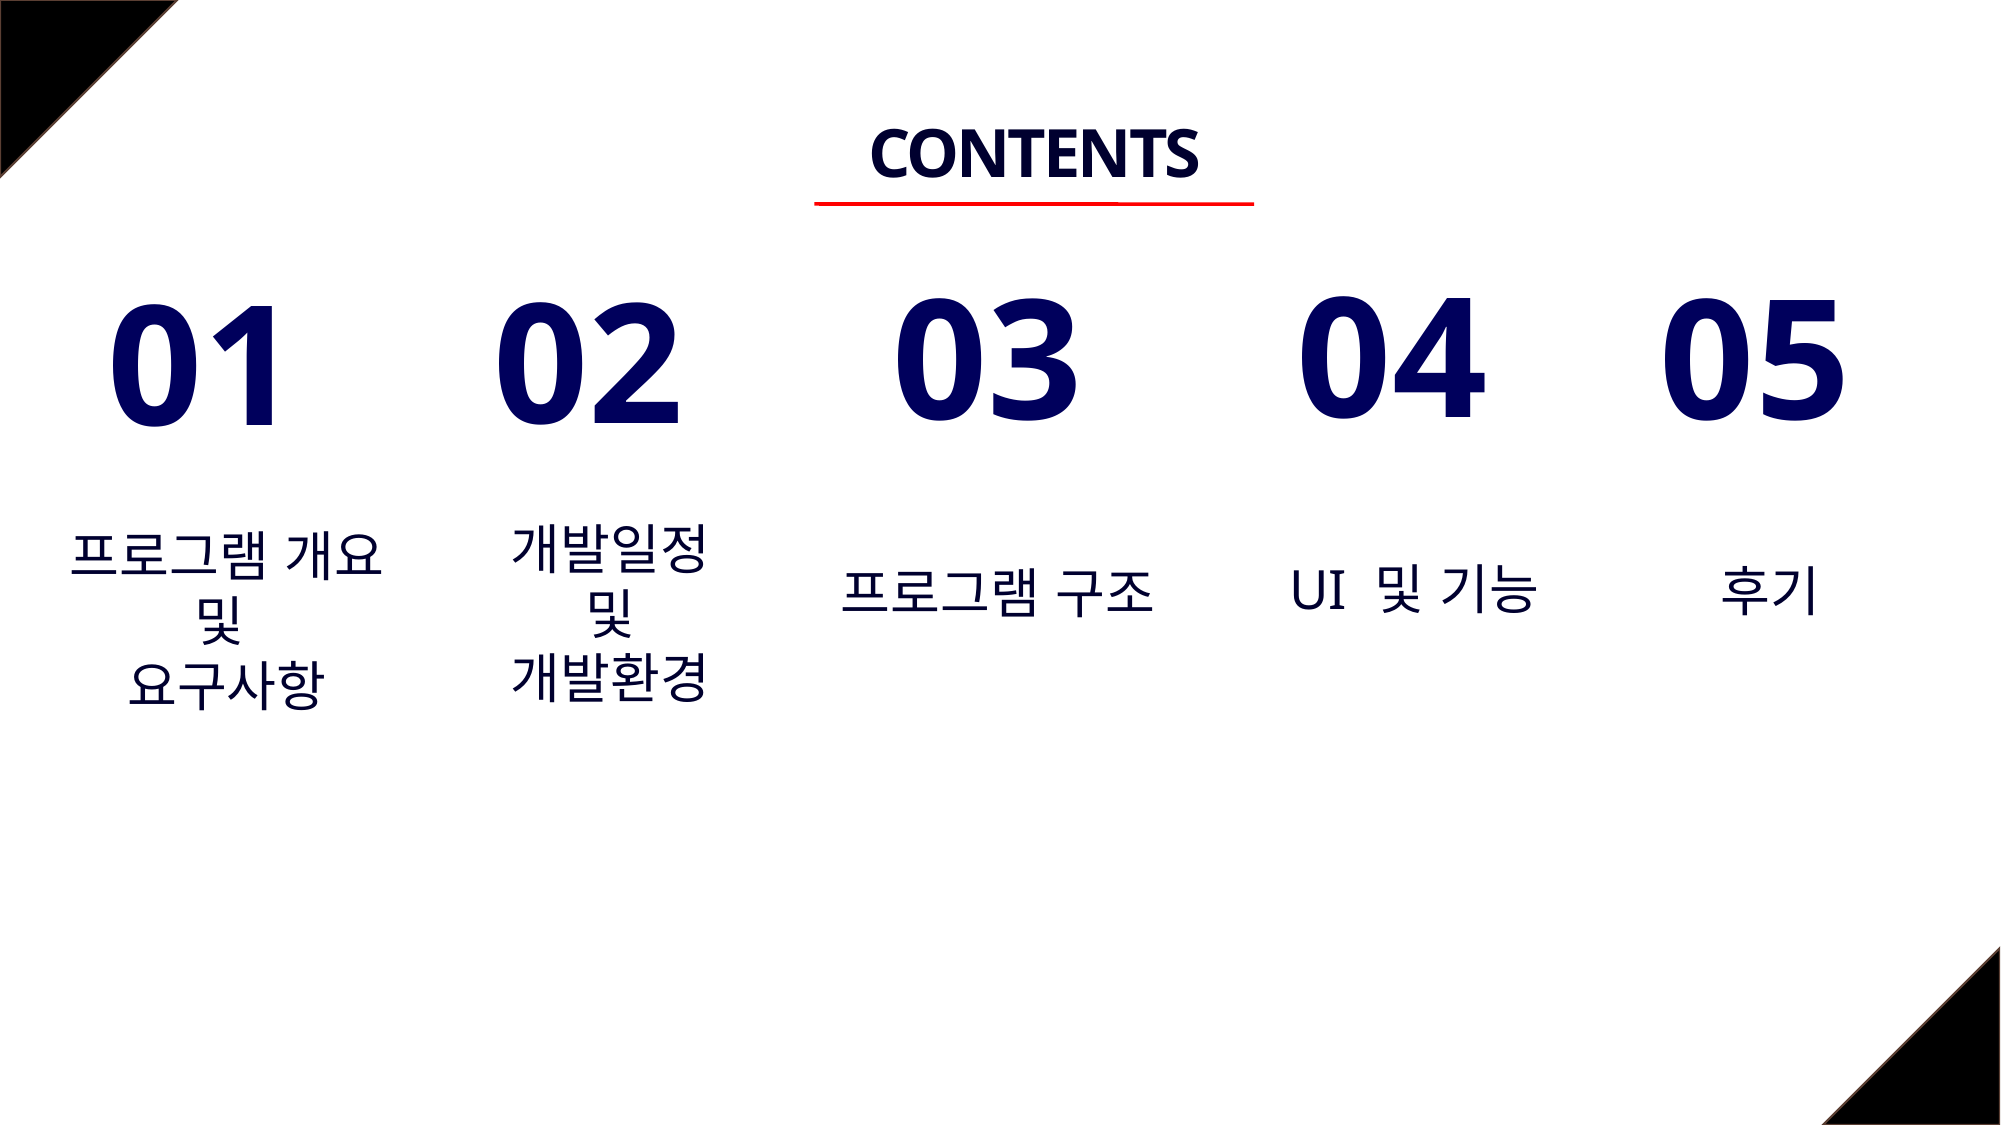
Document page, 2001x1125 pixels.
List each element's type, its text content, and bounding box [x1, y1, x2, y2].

text_box UI 및 기능 [1233, 495, 1596, 680]
text_box 04 [1282, 243, 1503, 458]
text_box 03 [877, 245, 1099, 460]
text_box 프로그램 개요 및 요구사항 [41, 502, 413, 736]
text_box CONTENTS [853, 102, 1217, 198]
text_box 개발일정 및 개발환경 [429, 520, 792, 705]
text_box 01 [93, 251, 314, 467]
text_box 02 [478, 249, 700, 464]
text_box 프로그램 구조 [816, 499, 1179, 684]
text_box 후기 [1589, 497, 1952, 682]
text_box 05 [1645, 245, 1866, 460]
